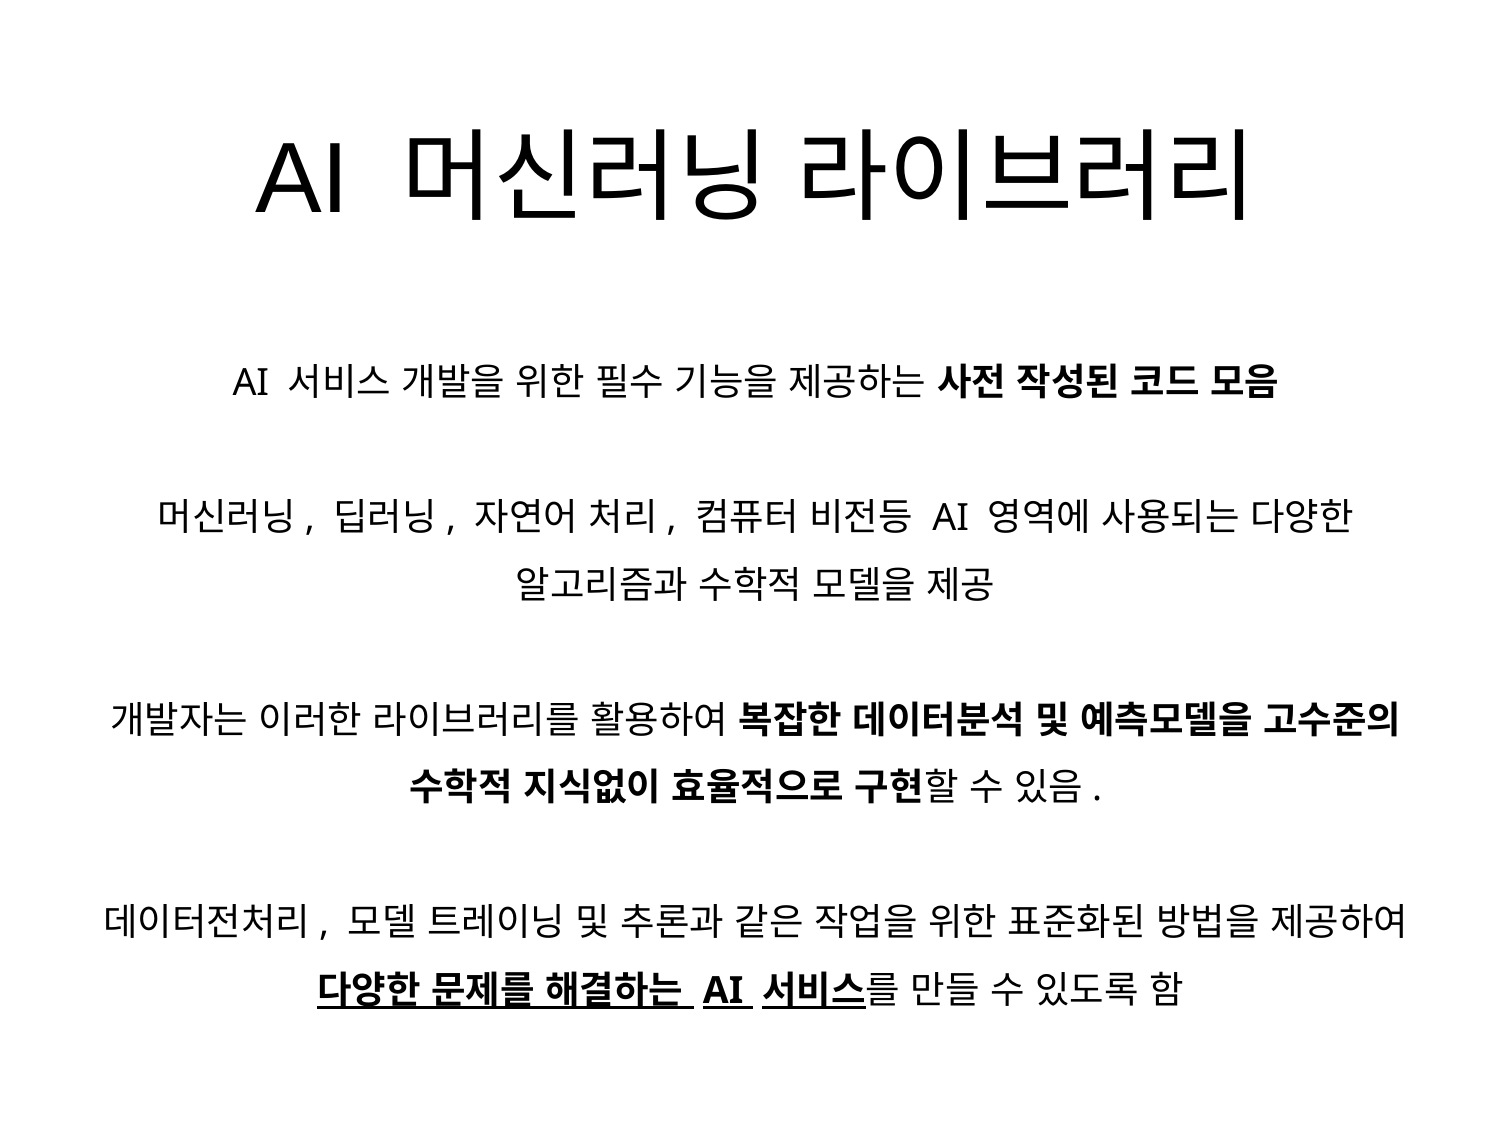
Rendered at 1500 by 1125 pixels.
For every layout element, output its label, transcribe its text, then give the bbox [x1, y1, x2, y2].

text_box AI 서비스 개발을 위한 필수 기능을 제공하는 사전 작성된 코드 모음 머신러닝, 딥러닝, 자연어 처리, 컴퓨터 비전등 AI 영역에 사용되는 다양한 알고리즘과 수학적 모델을 제공 개발자는 이러한 라이브러리를 활용하여 복잡한 데이터분석 및 예측모델을 고수준의 수학적 지식없이 효율적으로 구현할 수 있음. 데이터전처리, 모델 트레이닝 및 추론과 같은 작업을 위한 표준화된 방법을 제공하여 다양한 문제를 해결하는 AI 서비스를 만들 수 있도록 함 [82, 328, 1430, 1018]
text_box AI 머신러닝 라이브러리 [159, 105, 1353, 241]
